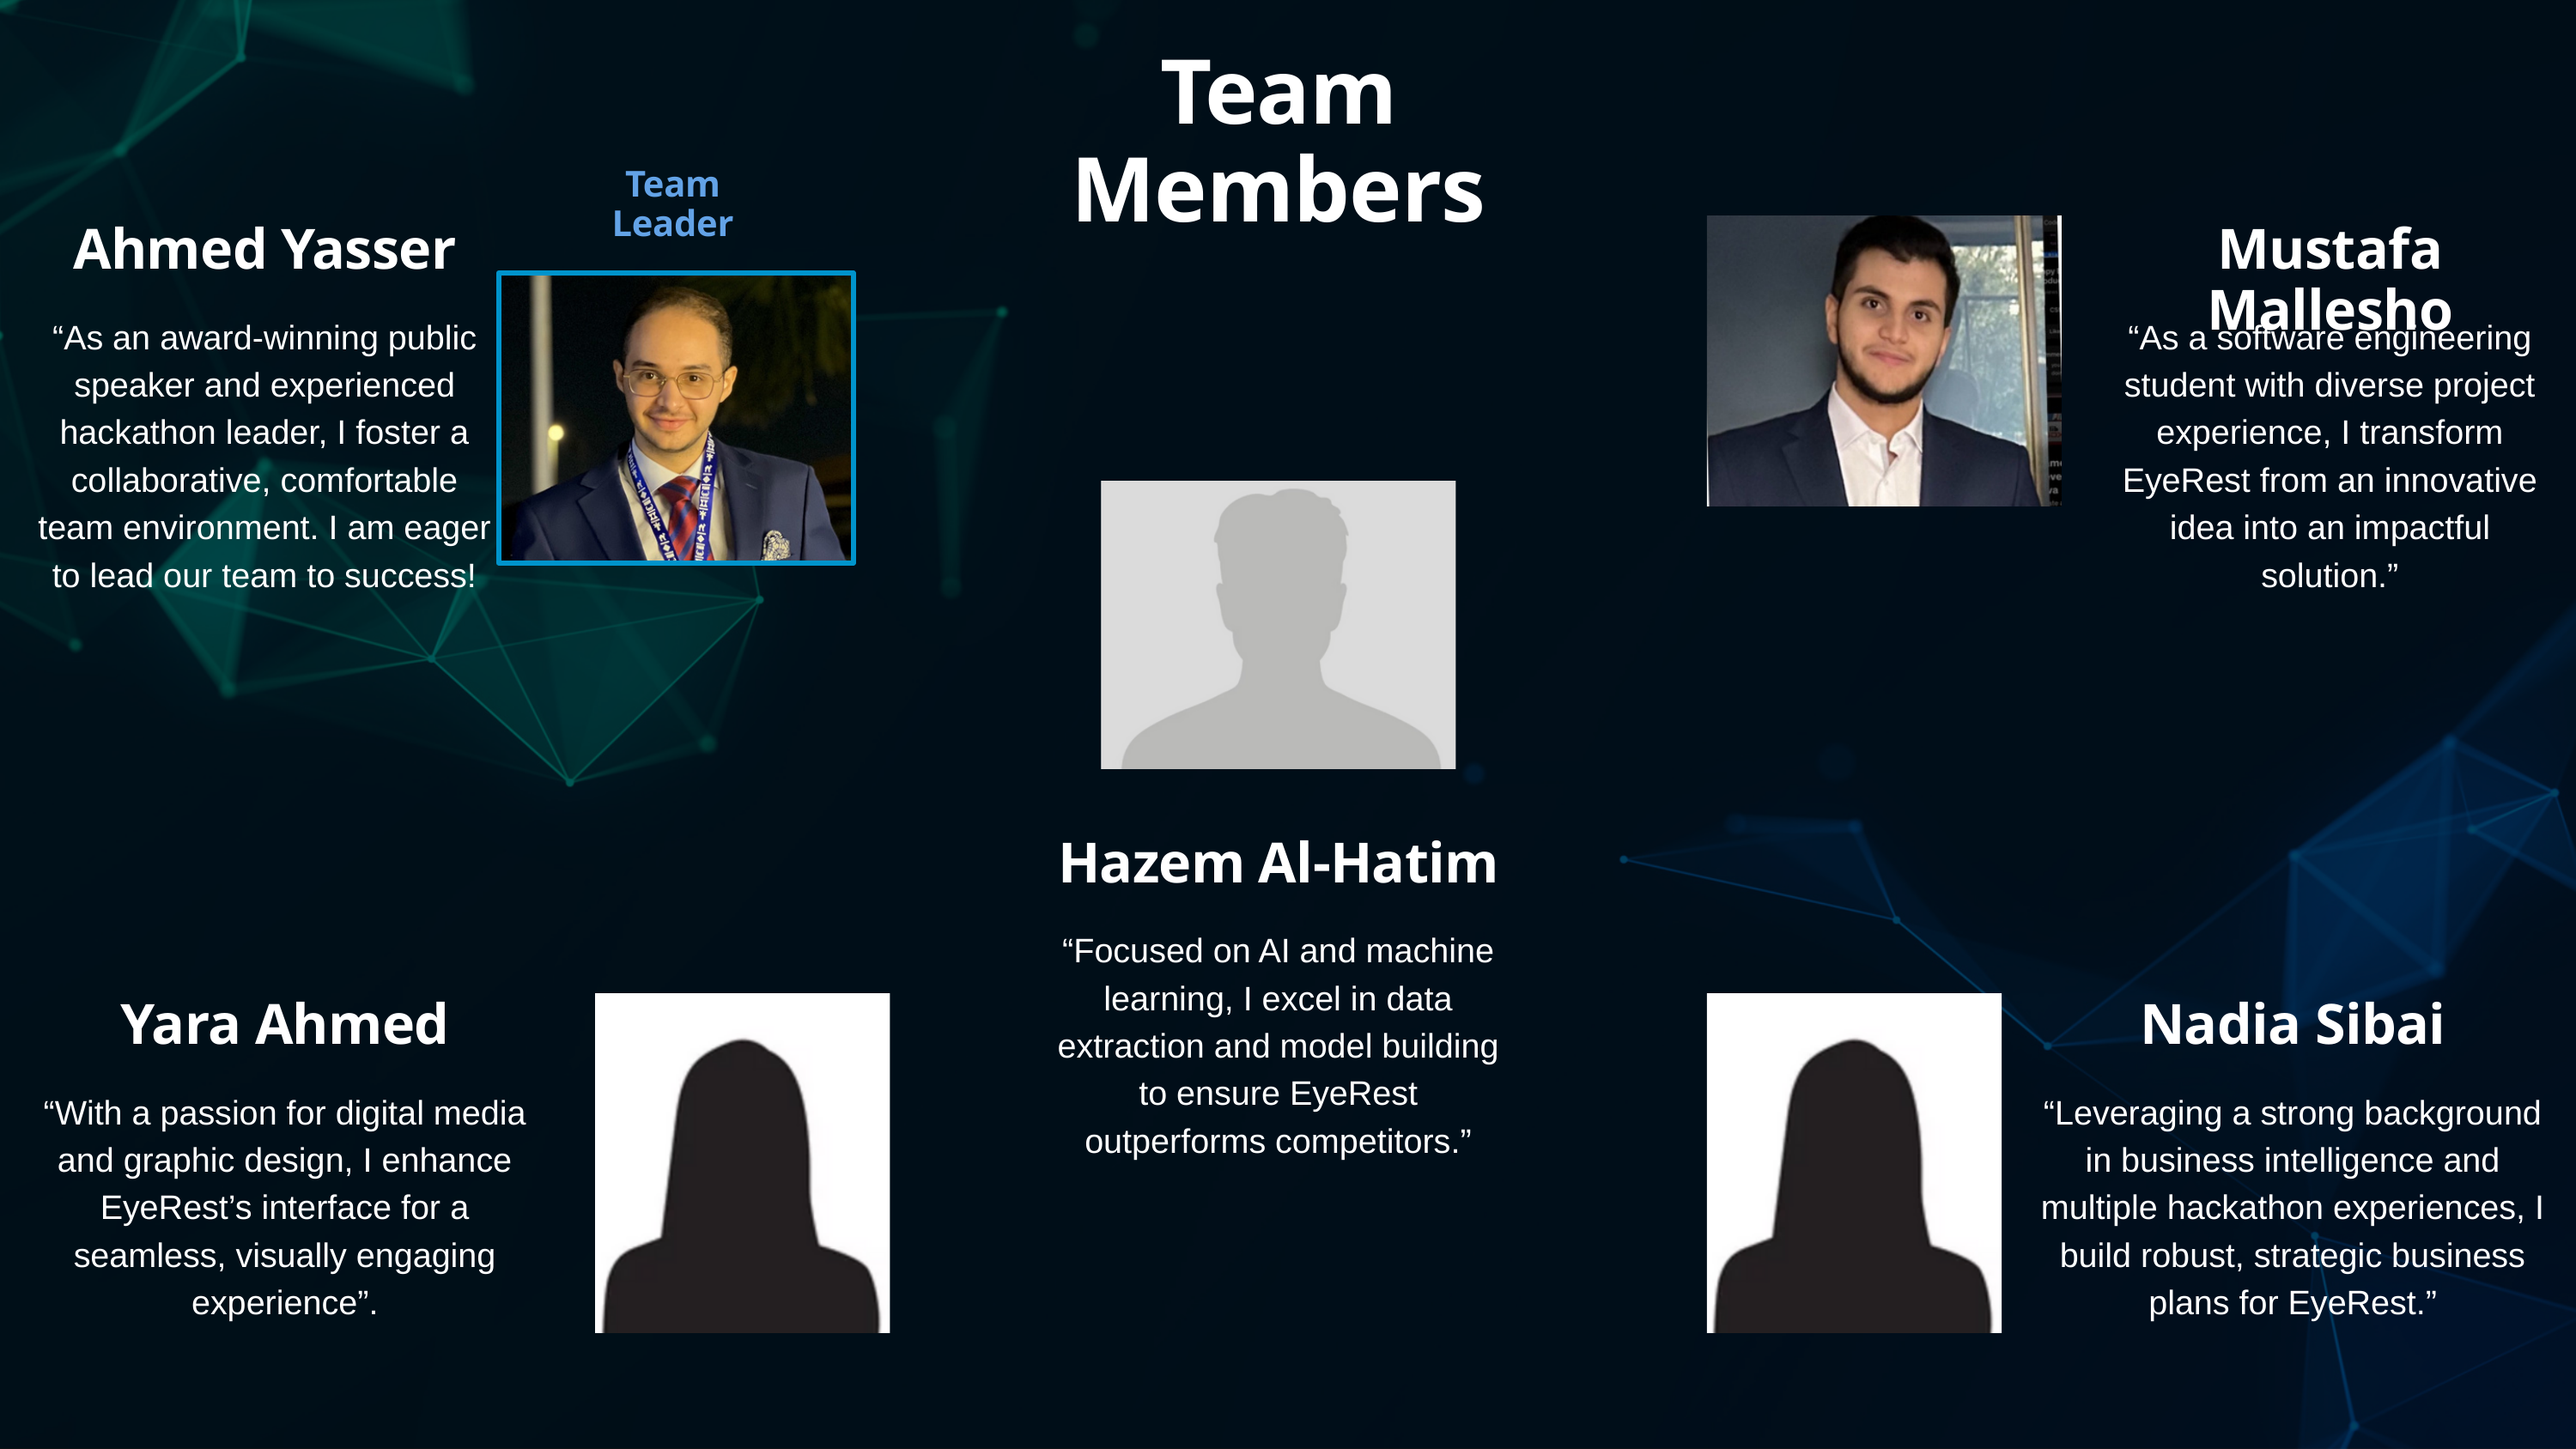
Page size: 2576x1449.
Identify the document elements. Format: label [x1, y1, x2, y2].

text_box [33, 218, 495, 590]
text_box [1054, 831, 1503, 1155]
text_box [2032, 993, 2555, 1318]
text_box [33, 993, 537, 1318]
text_box [0, 0, 2576, 1449]
text_box [2105, 218, 2555, 590]
